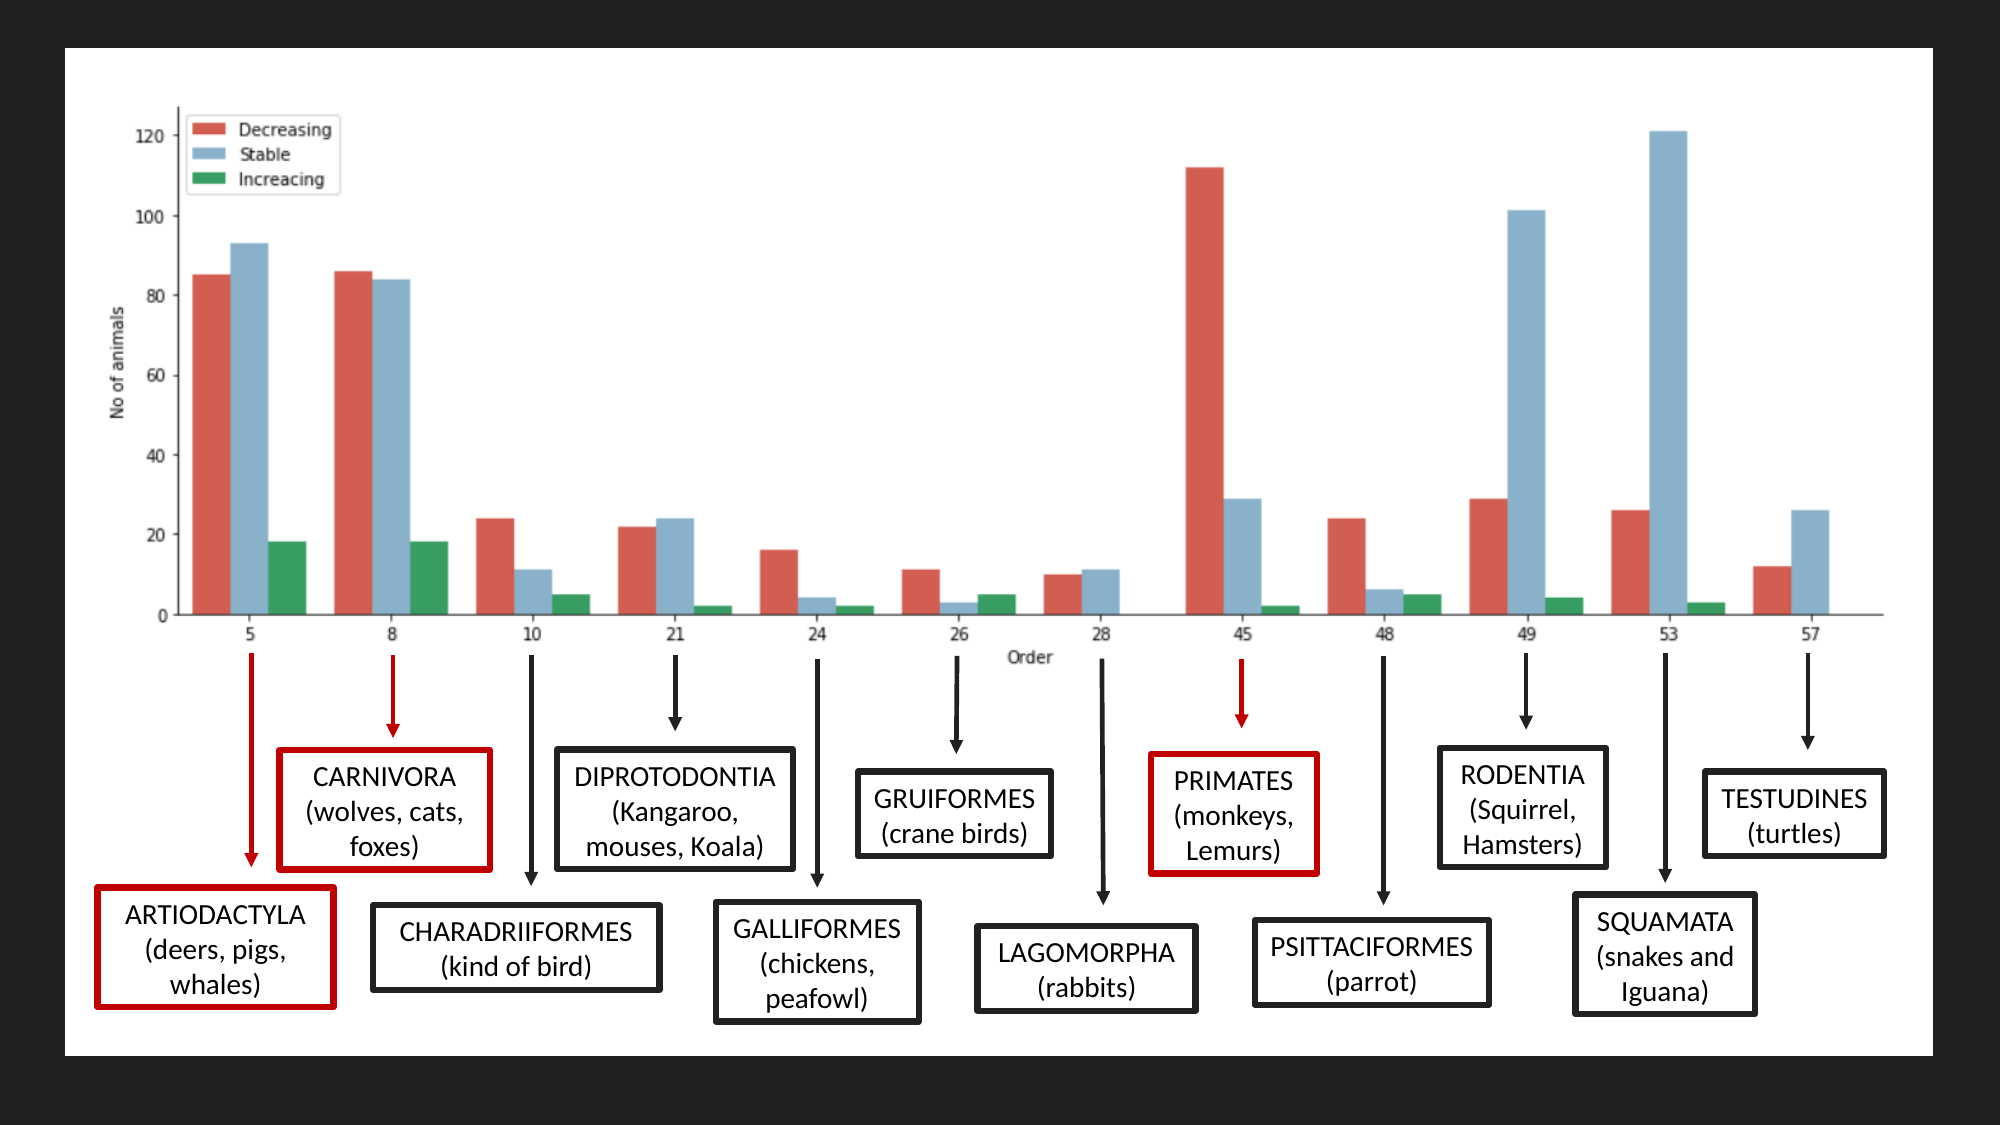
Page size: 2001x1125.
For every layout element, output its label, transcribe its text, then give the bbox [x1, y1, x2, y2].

picture [108, 99, 1892, 678]
text_box RODENTIA (Squirrel, Hamsters) [1439, 747, 1606, 868]
text_box SQUAMATA (snakes and Iguana) [1575, 894, 1755, 1015]
text_box PSITTACIFORMES (parrot) [1254, 920, 1489, 1005]
text_box LAGOMORPHA (rabbits) [977, 926, 1196, 1011]
text_box PRIMATES (monkeys, Lemurs) [1150, 753, 1317, 874]
text_box GRUIFORMES (crane birds) [858, 771, 1052, 857]
text_box ARTIODACTYLA (deers, pigs, whales) [97, 887, 334, 1008]
text_box TESTUDINES (turtles) [1704, 771, 1885, 857]
text_box CHARADRIIFORMES (kind of bird) [373, 905, 660, 990]
text_box DIPROTODONTIA (Kangaroo, mouses, Koala) [557, 749, 794, 870]
text_box [58, 41, 1940, 1064]
text_box CARNIVORA (wolves, cats, foxes) [279, 749, 490, 870]
text_box GALLIFORMES (chickens, peafowl) [715, 901, 919, 1022]
